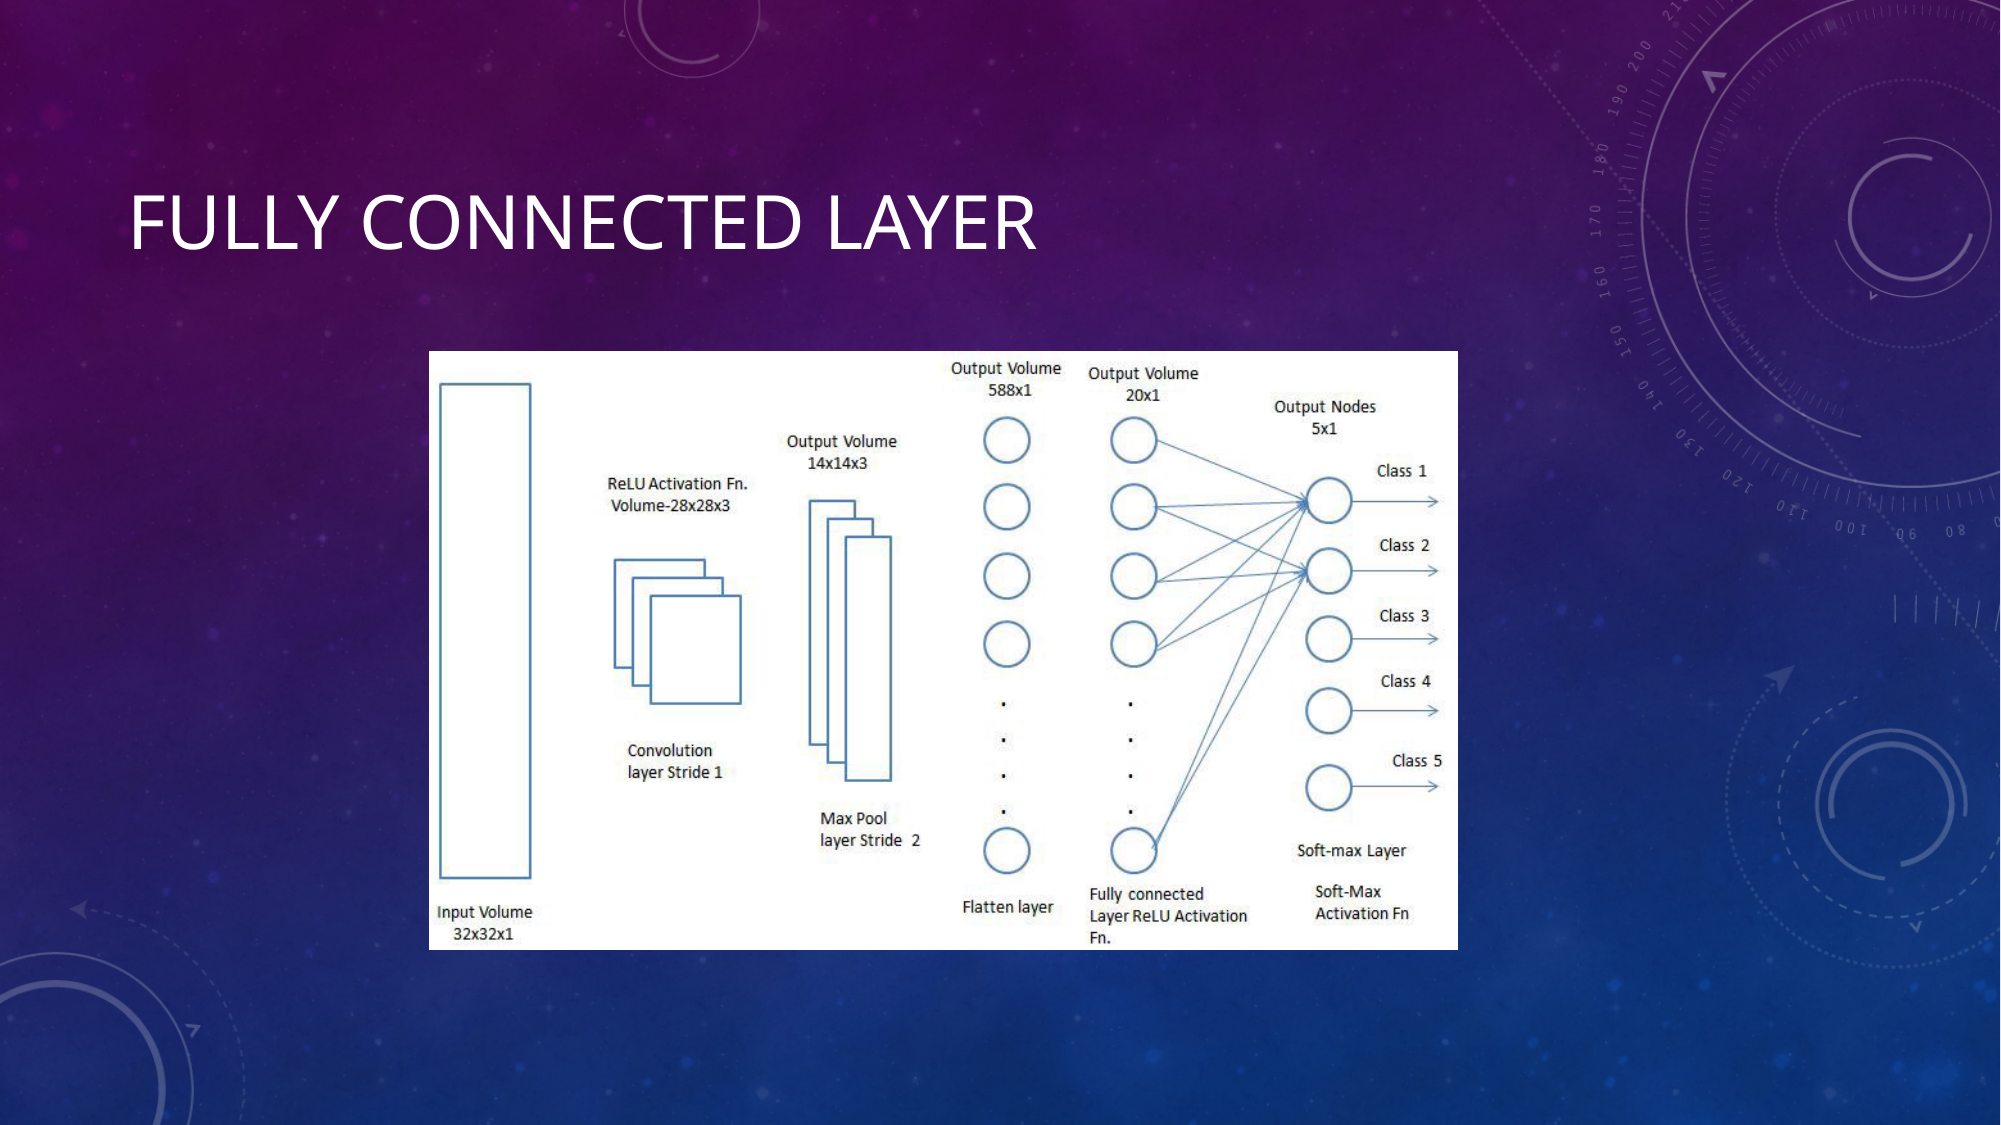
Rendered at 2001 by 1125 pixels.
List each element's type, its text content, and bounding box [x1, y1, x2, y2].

picture [0, 0, 2001, 1125]
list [429, 350, 1458, 951]
title Fully Connected Layer [112, 99, 1775, 339]
